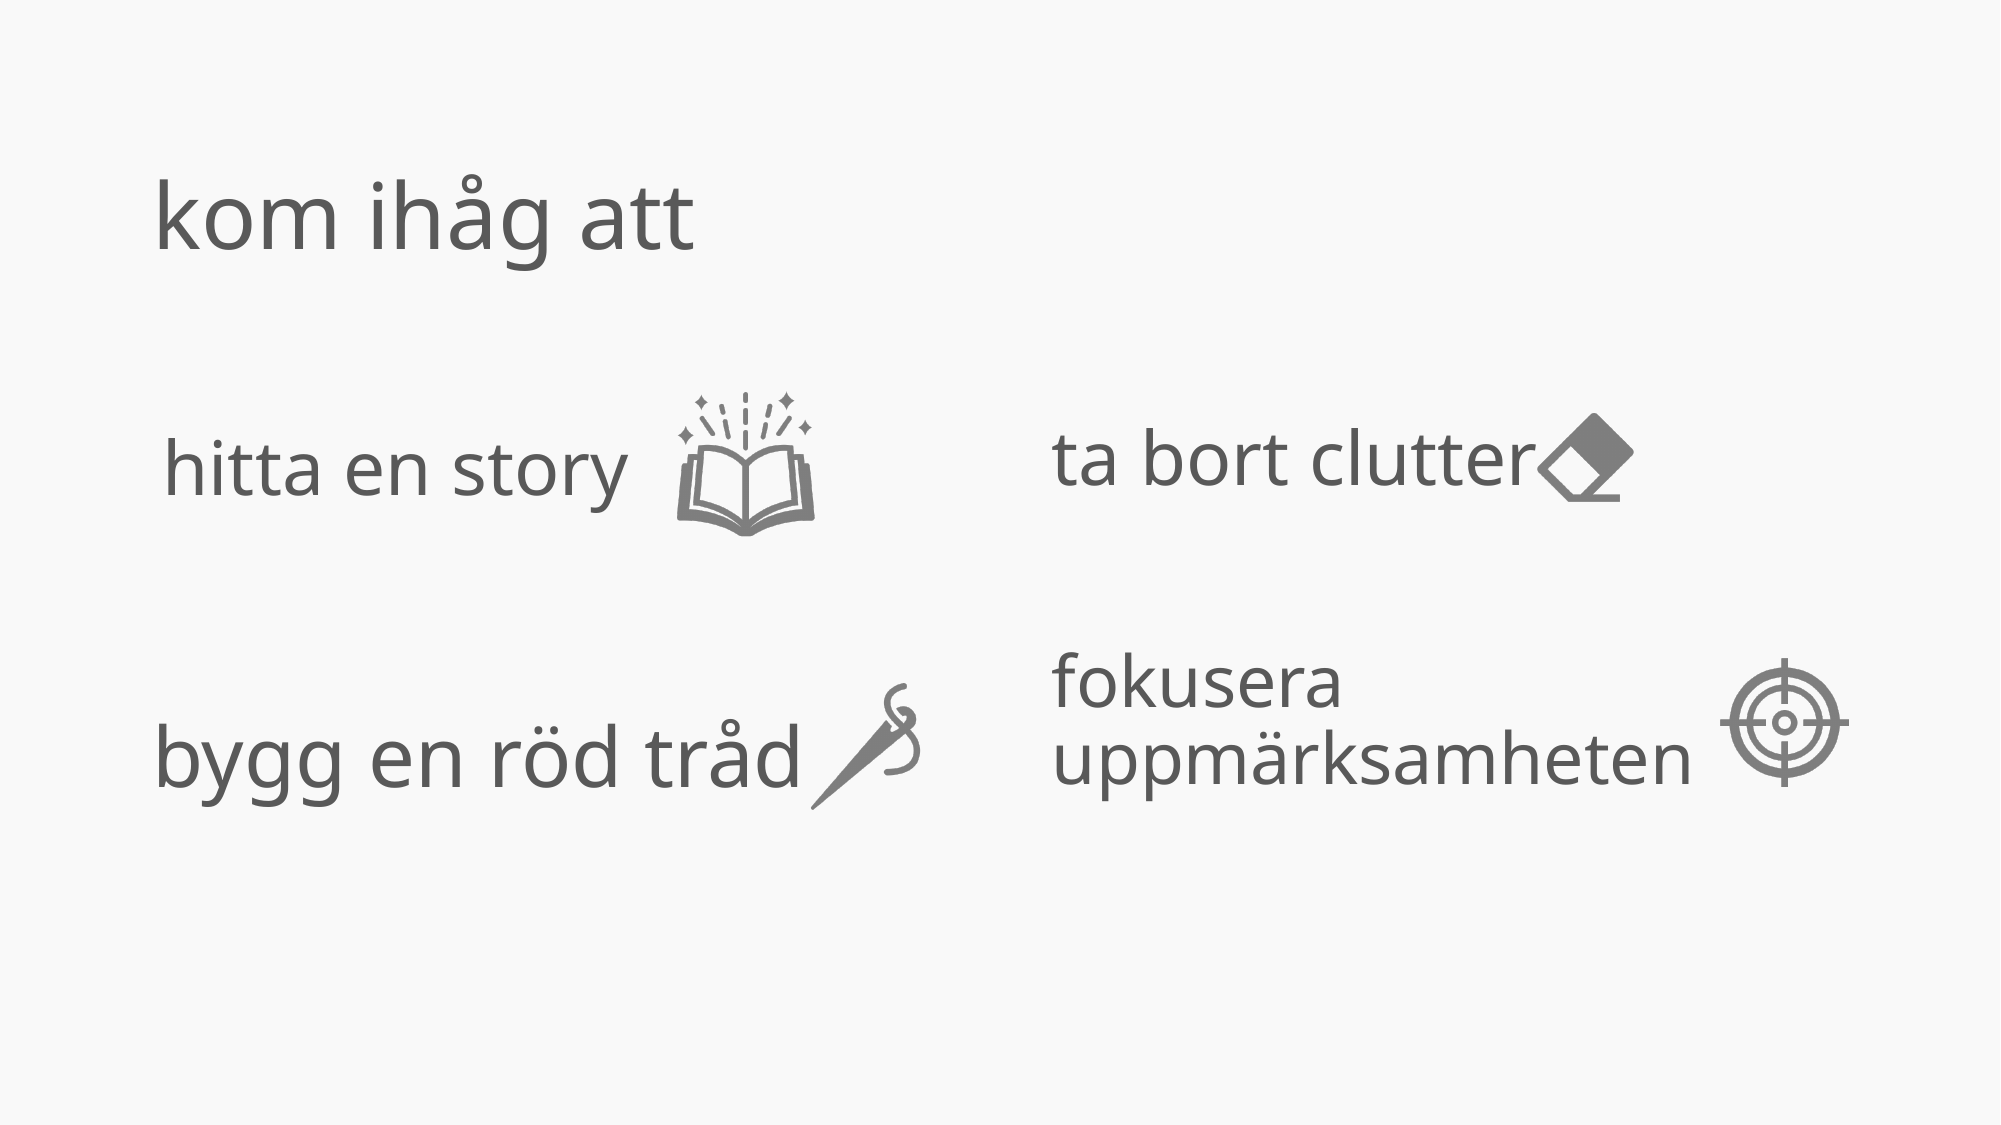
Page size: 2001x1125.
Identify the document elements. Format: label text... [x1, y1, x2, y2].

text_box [1036, 399, 1644, 529]
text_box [1036, 638, 1860, 856]
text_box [137, 672, 941, 824]
text_box kom ihåg att [137, 59, 1863, 278]
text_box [147, 388, 821, 539]
